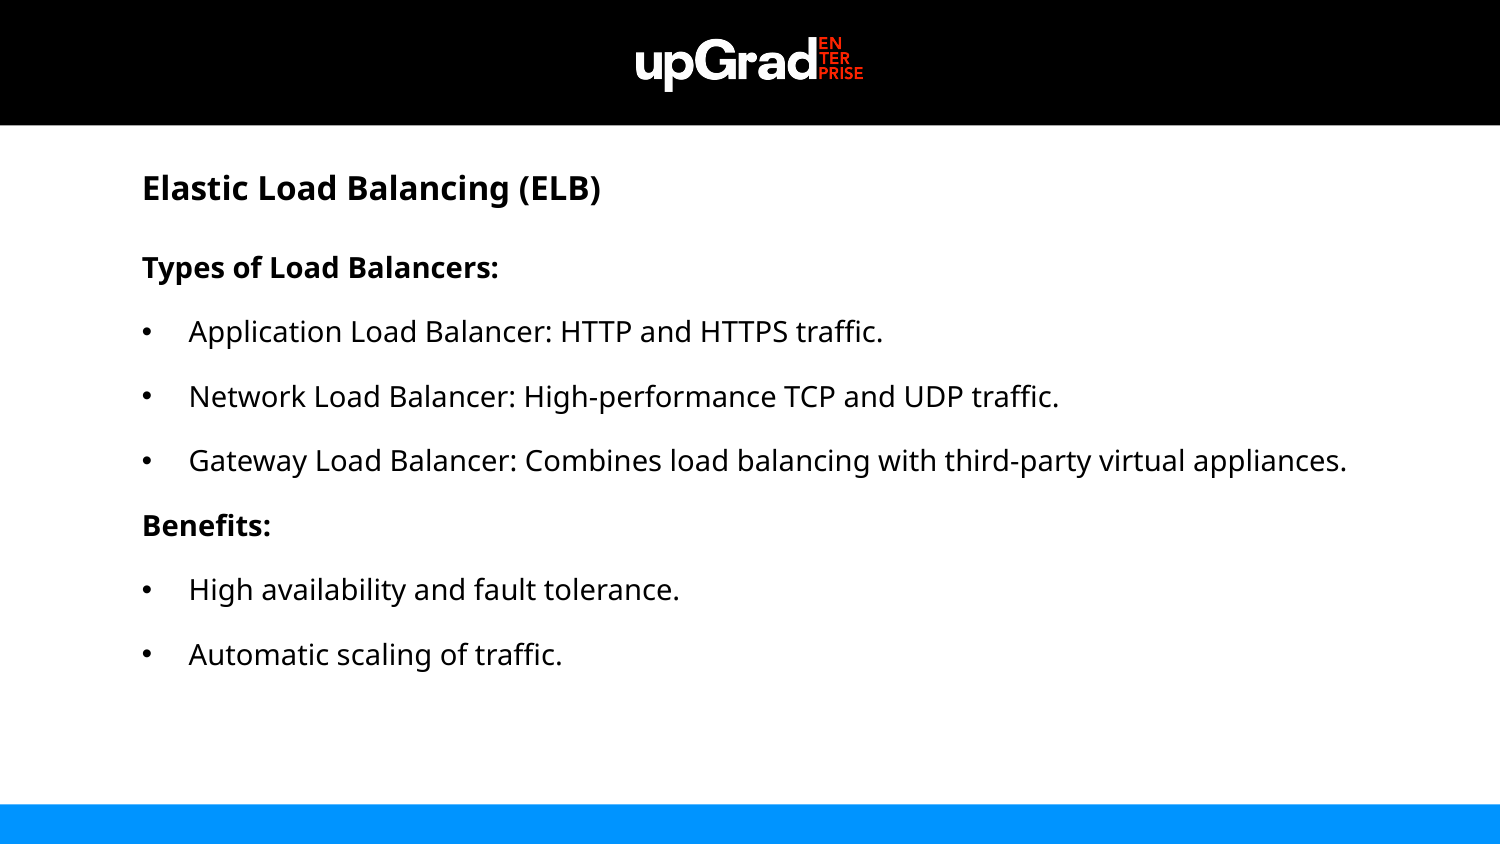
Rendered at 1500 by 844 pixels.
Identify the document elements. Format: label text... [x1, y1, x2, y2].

text_box Types of Load Balancers: Application Load Balancer: HTTP and HTTPS traffic. Network Load Balancer: High-performance TCP and UDP traffic. Gateway Load Balancer: Combines load balancing with third-party virtual appliances. Benefits: High availability and fault tolerance. Automatic scaling of traffic. [127, 232, 1500, 679]
text_box Elastic Load Balancing (ELB) [127, 160, 841, 215]
picture [636, 37, 863, 92]
